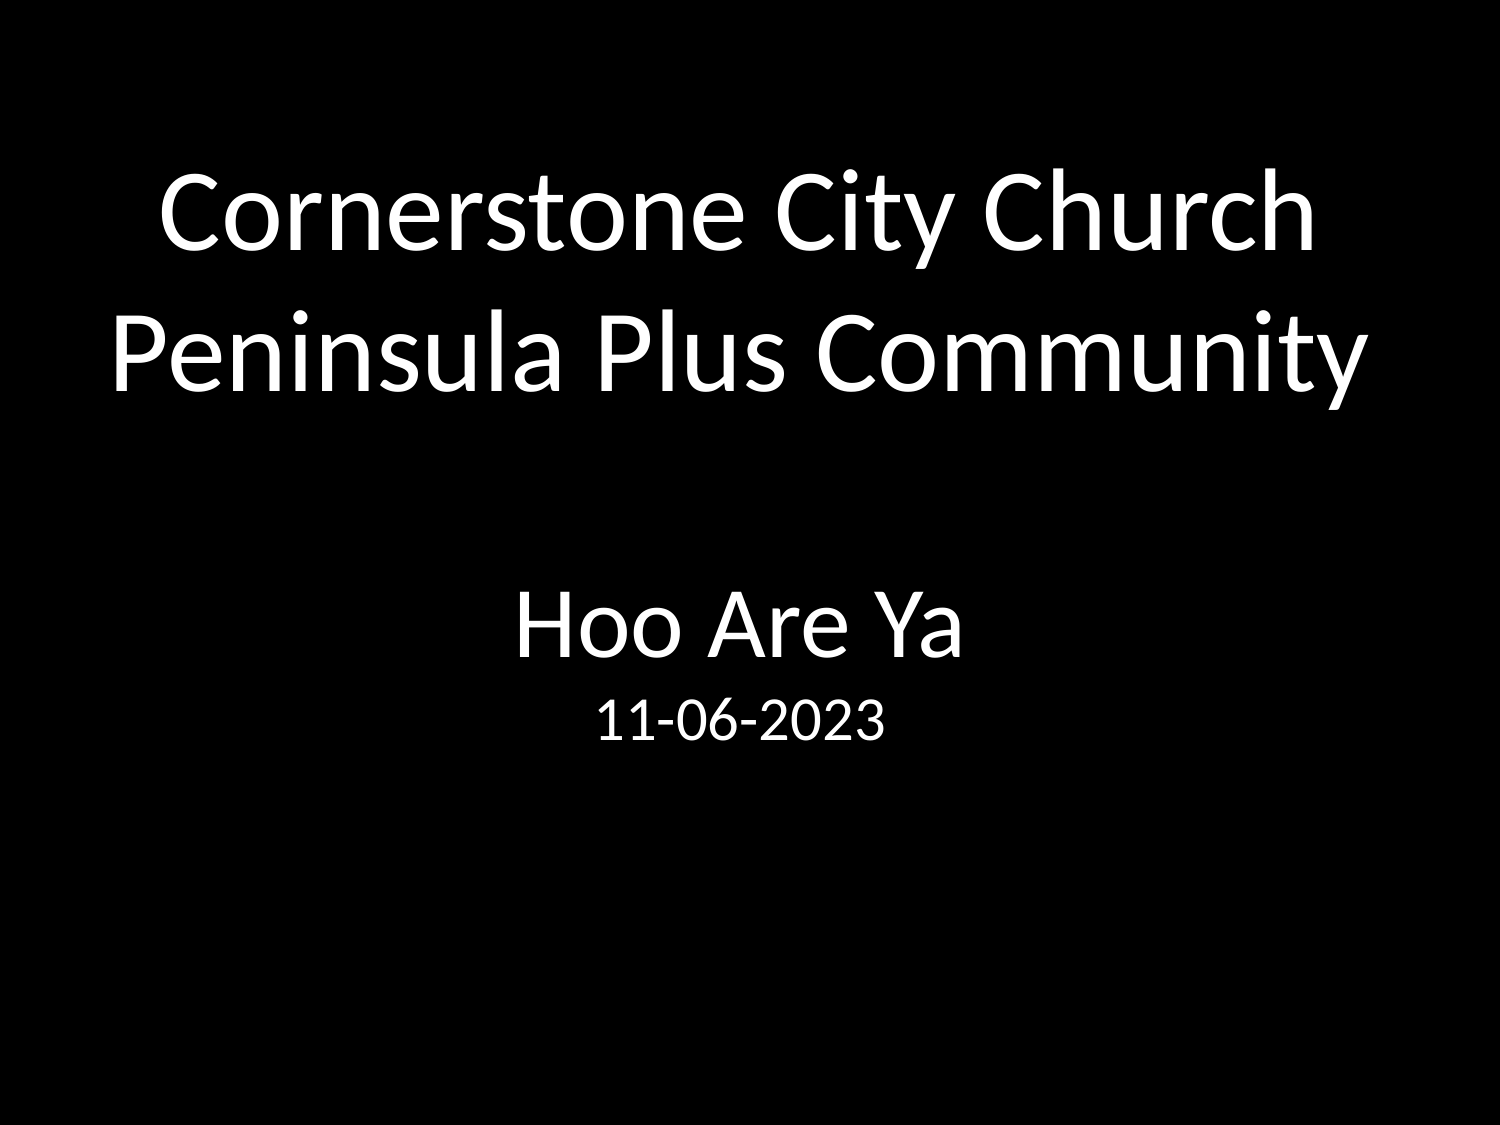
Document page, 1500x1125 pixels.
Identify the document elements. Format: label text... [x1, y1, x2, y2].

list Cornerstone City Church Peninsula Plus Community Hoo Are Ya 11-06-2023 [64, 125, 1415, 868]
